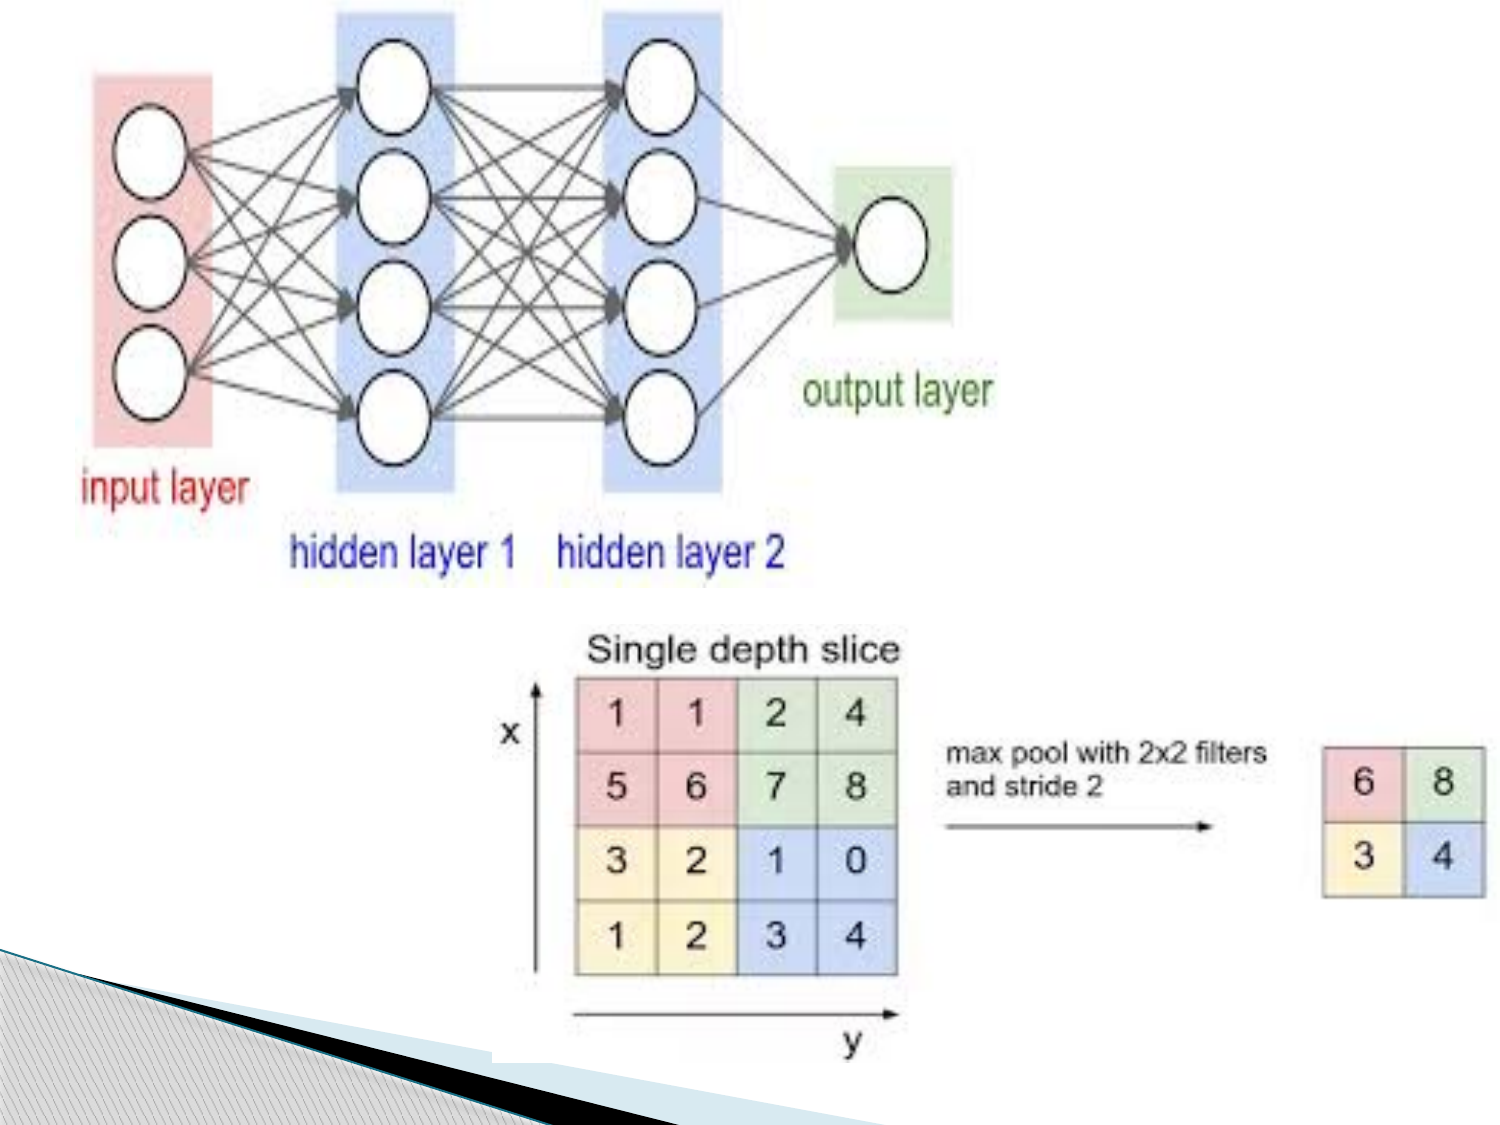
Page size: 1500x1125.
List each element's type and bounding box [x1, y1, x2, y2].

picture [492, 624, 1500, 1063]
list [74, 0, 1002, 588]
